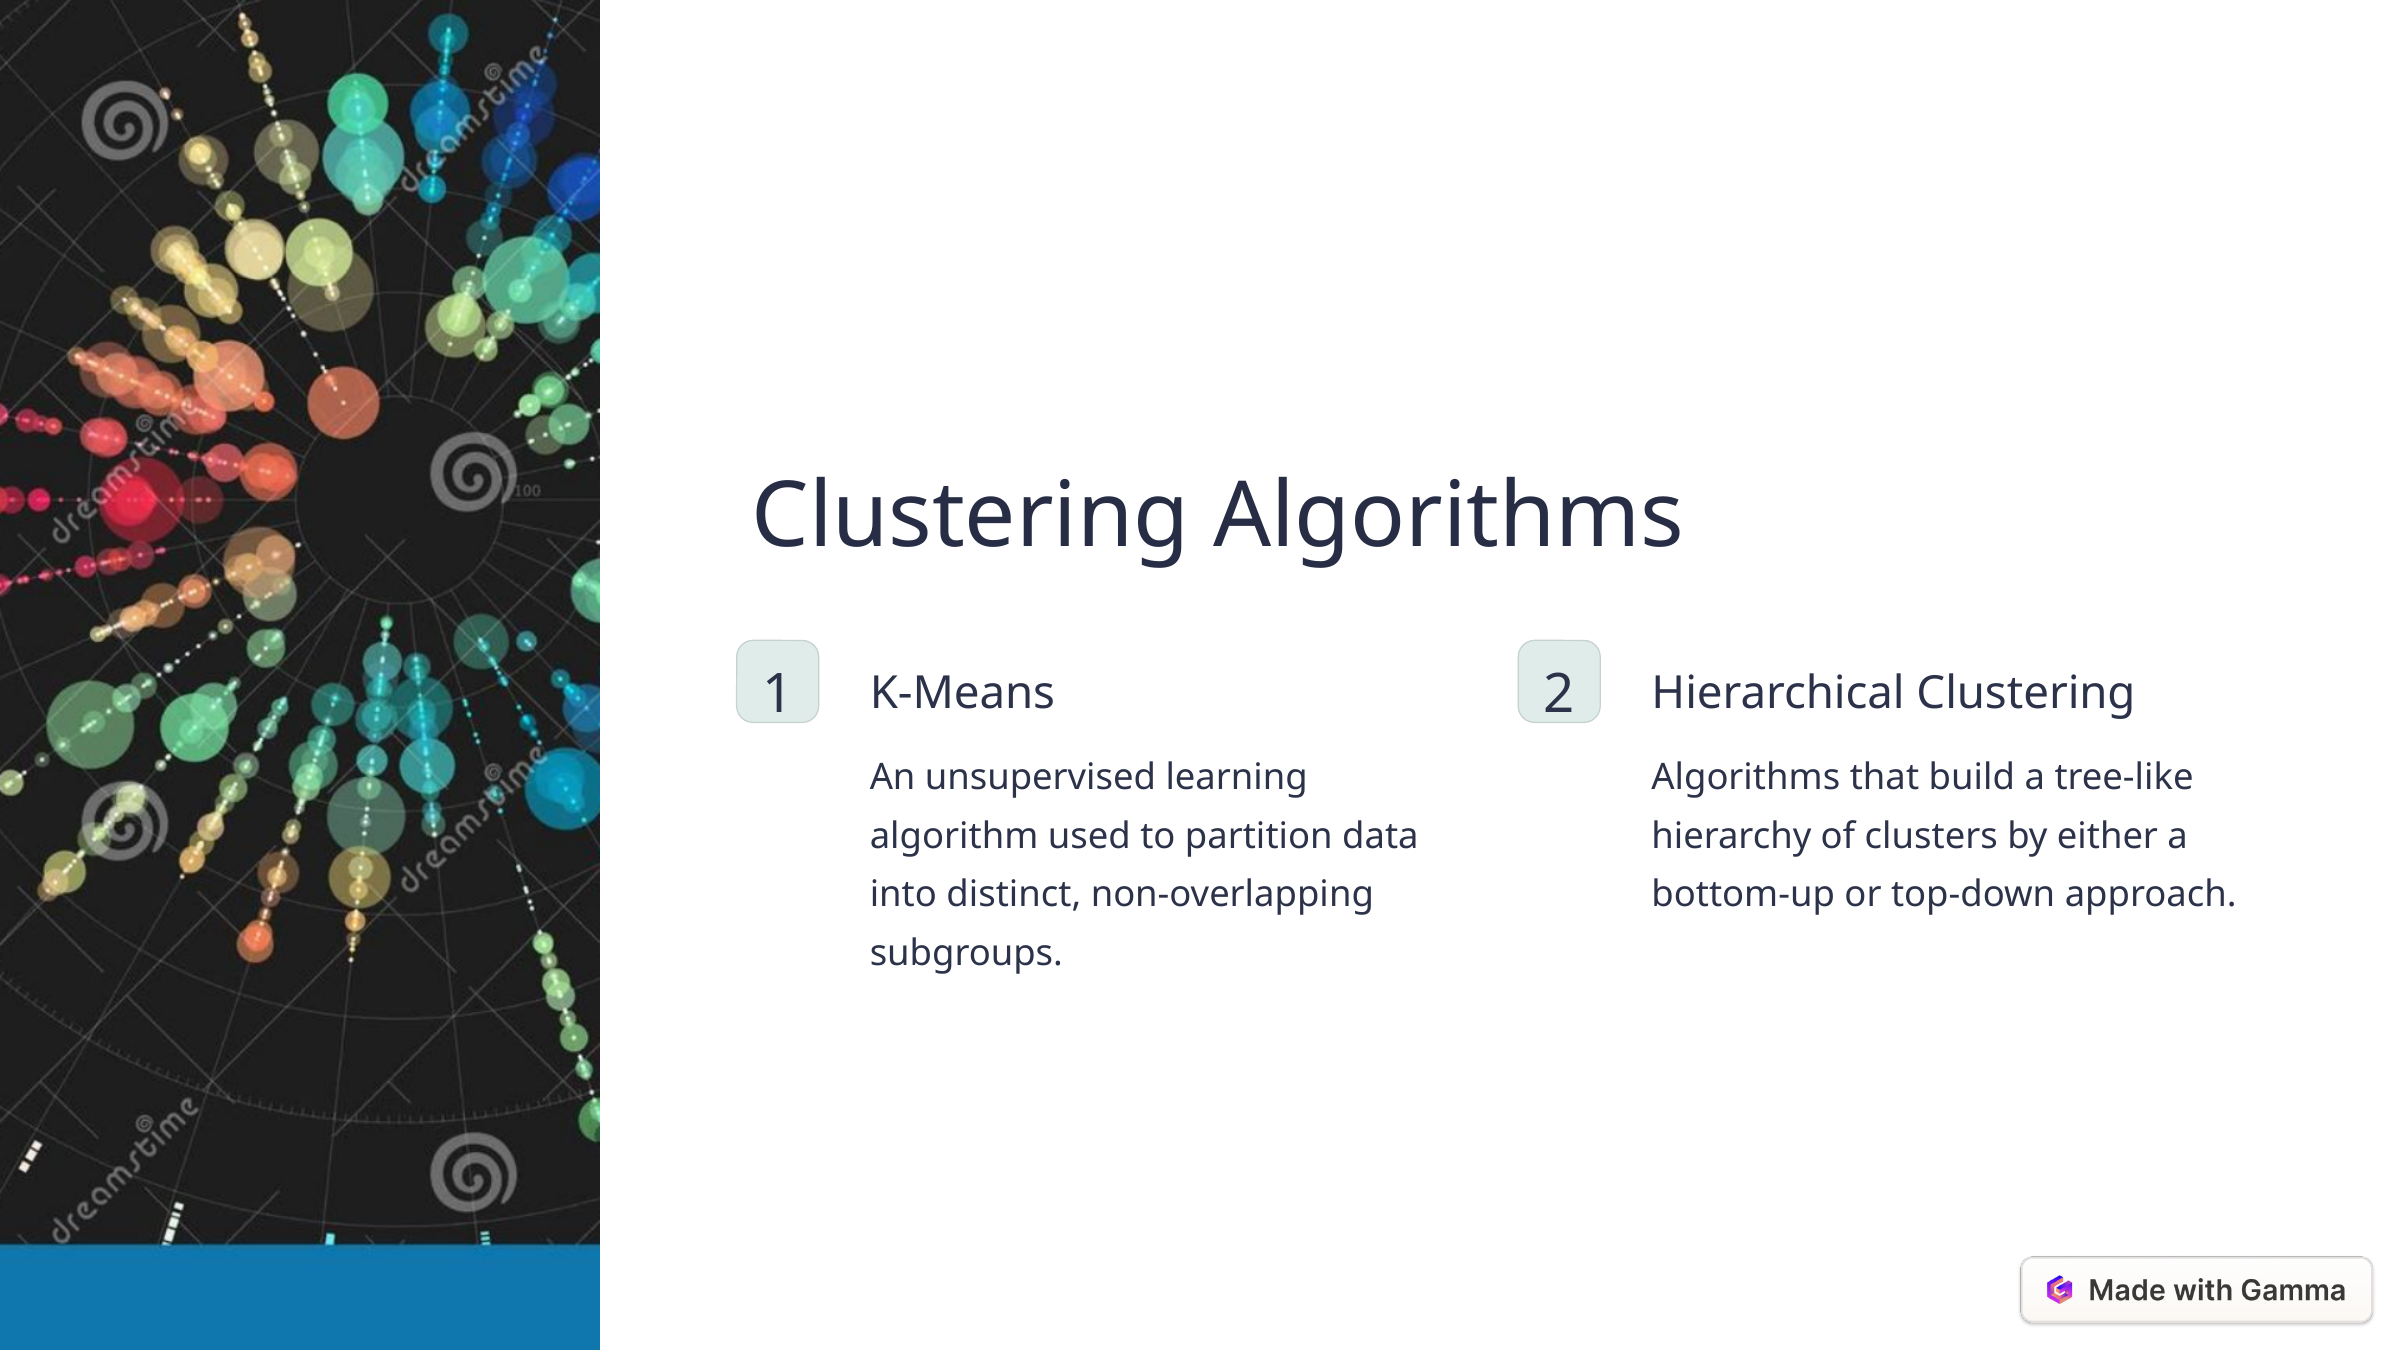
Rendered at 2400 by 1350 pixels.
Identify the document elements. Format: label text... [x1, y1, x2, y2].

text_box [600, 0, 2400, 1350]
text_box Hierarchical Clustering [1636, 652, 2093, 710]
text_box 2 [1545, 647, 1574, 716]
text_box K-Means [855, 652, 1311, 710]
text_box [736, 640, 819, 723]
text_box [1518, 640, 1601, 723]
text_box Algorithms that build a tree-like hierarchy of clusters by either a bottom-up or top-down approach. [1636, 731, 2264, 907]
text_box 1 [769, 647, 786, 716]
text_box An unsupervised learning algorithm used to partition data into distinct, non-overlapping subgroups. [855, 731, 1482, 907]
text_box Clustering Algorithms [736, 443, 1648, 558]
picture [0, 0, 600, 1350]
picture [2008, 1244, 2385, 1335]
